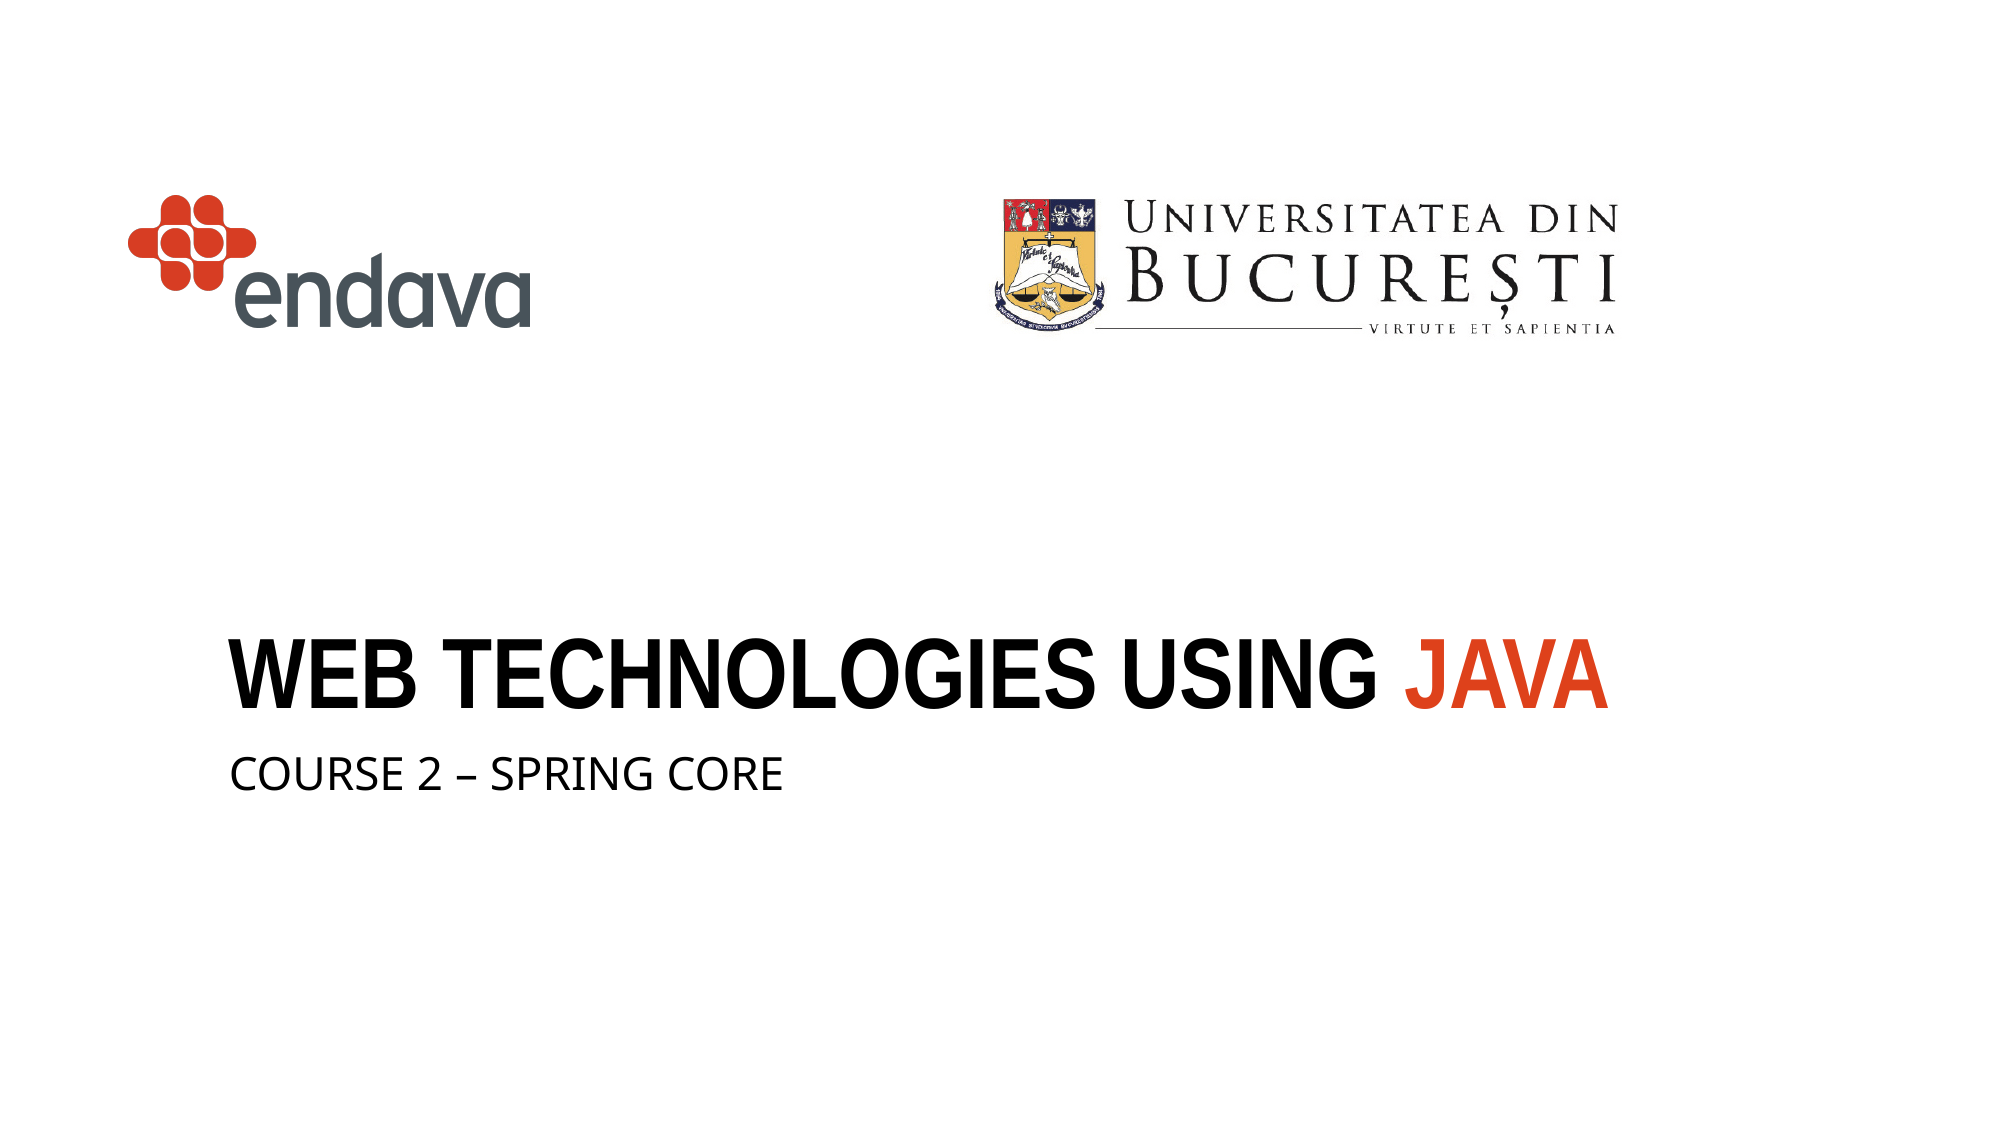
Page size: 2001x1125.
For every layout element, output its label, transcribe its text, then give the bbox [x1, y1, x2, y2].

picture [128, 195, 530, 328]
list Course 2 – spring core [228, 743, 1419, 915]
title Web technologies using java [228, 558, 1637, 733]
picture [978, 176, 1637, 353]
